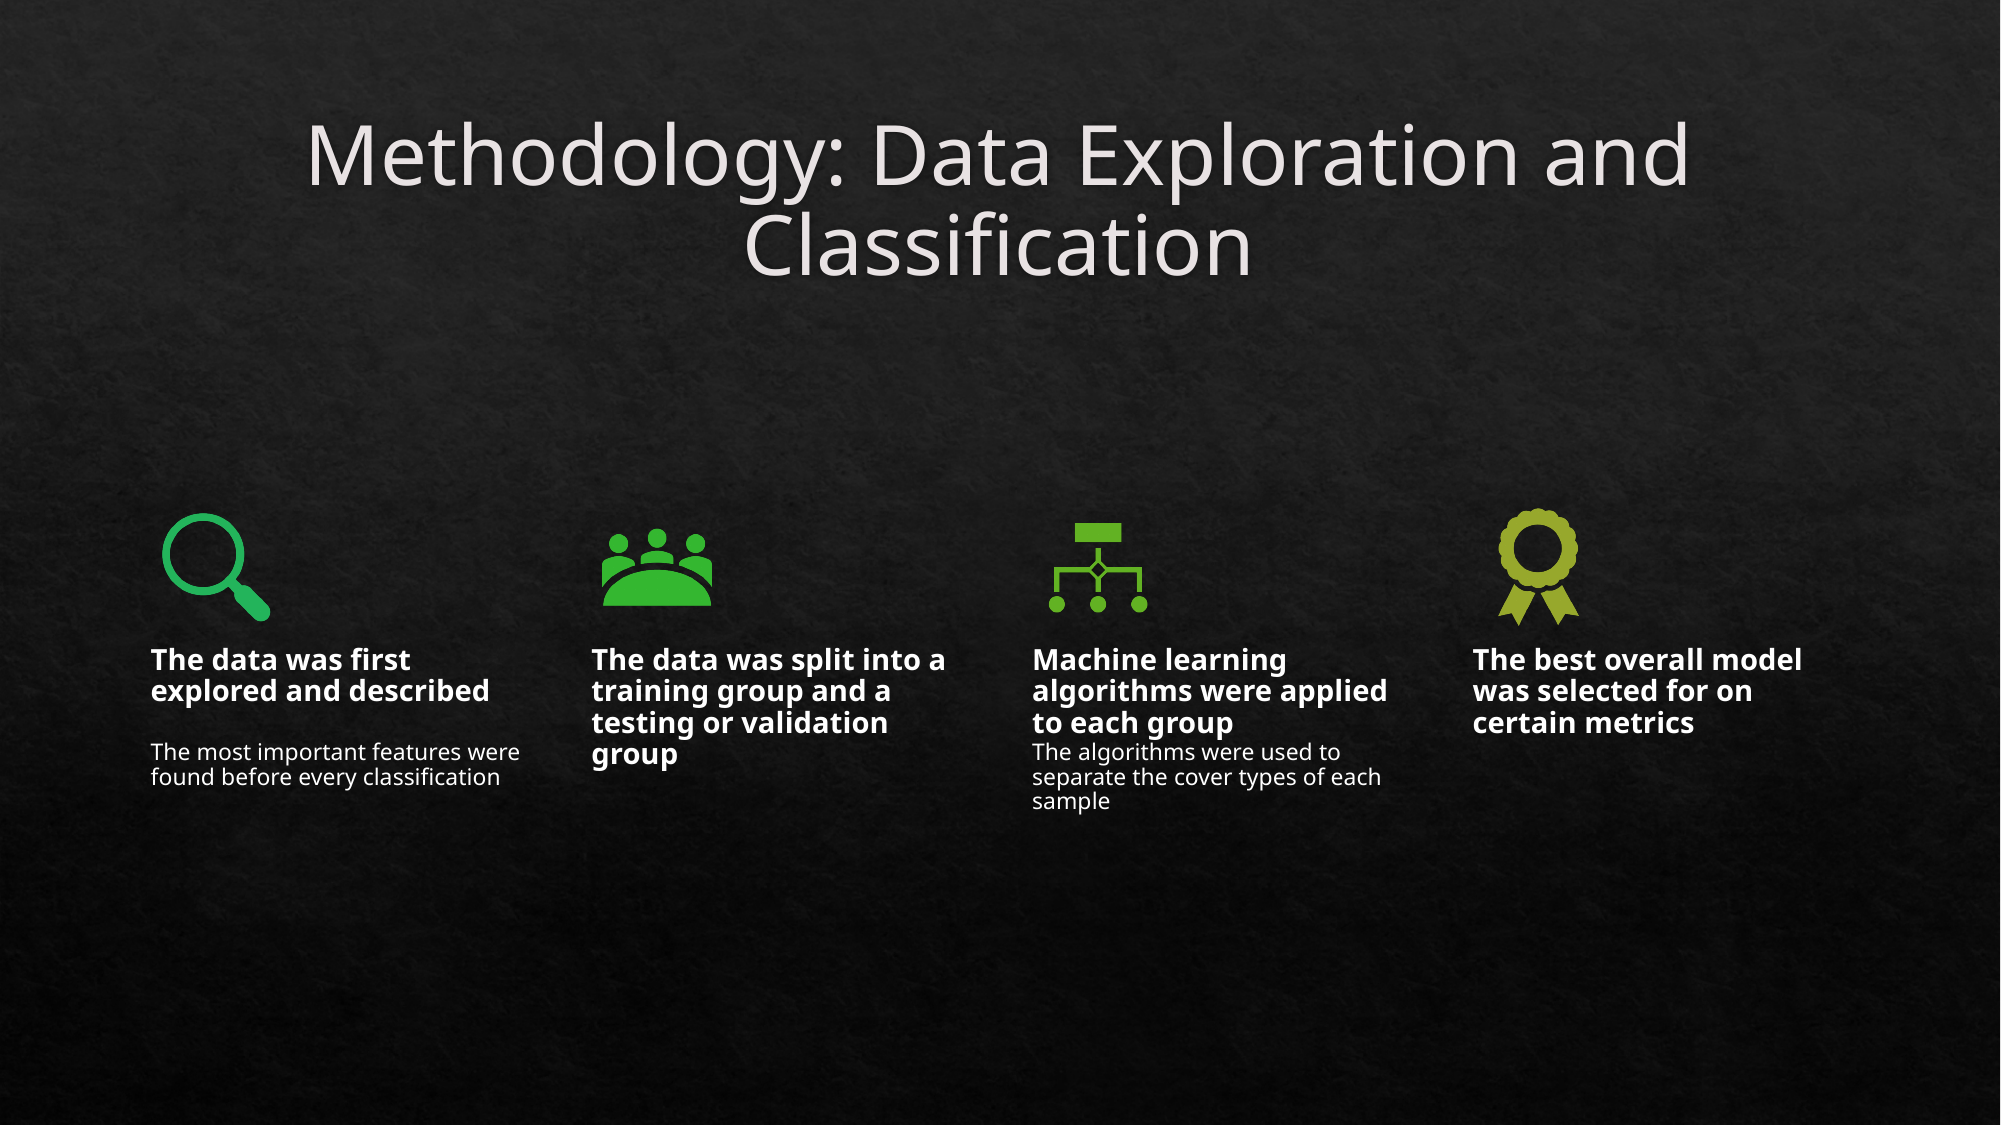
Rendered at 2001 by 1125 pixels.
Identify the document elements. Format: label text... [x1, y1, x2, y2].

title Methodology: Data Exploration and Classification [149, 99, 1849, 307]
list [149, 340, 1849, 951]
